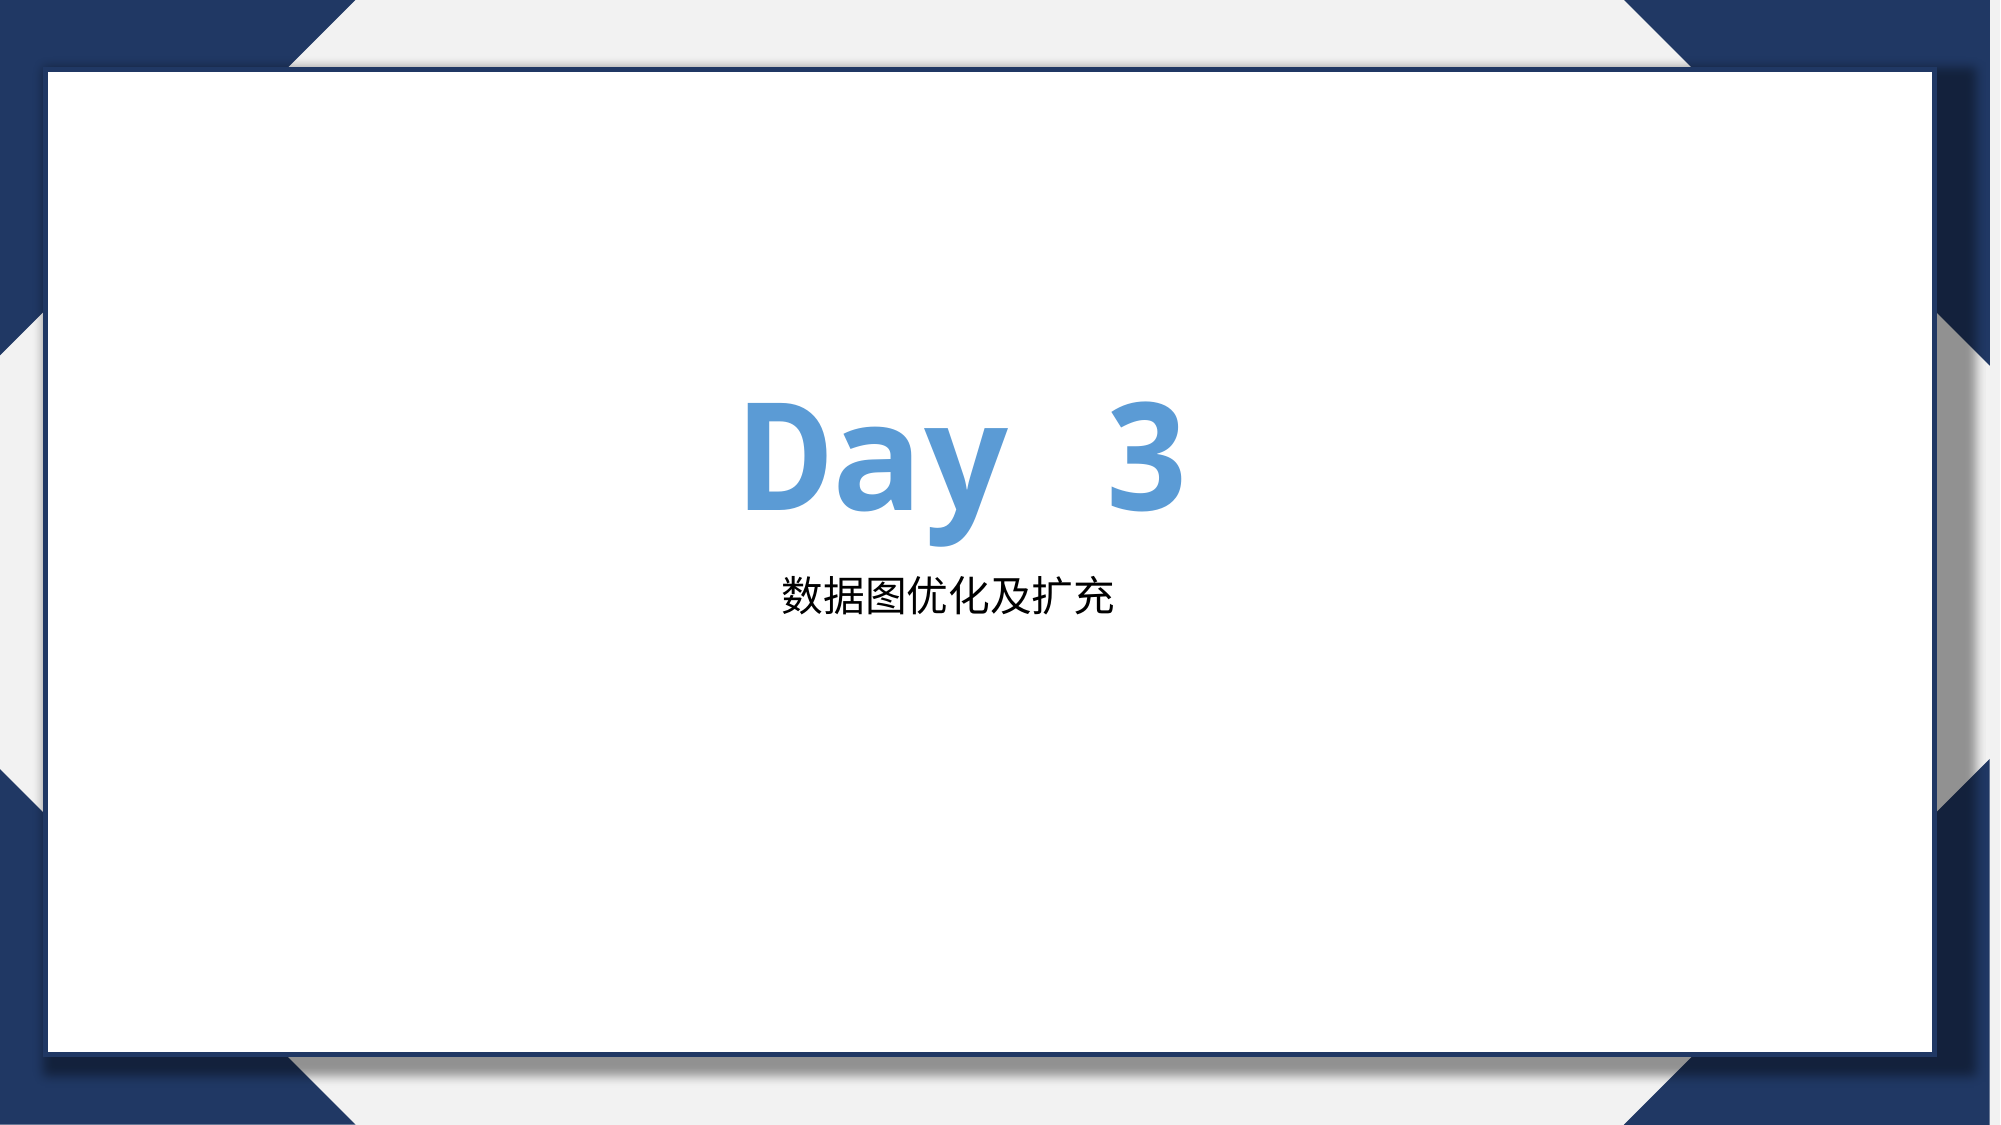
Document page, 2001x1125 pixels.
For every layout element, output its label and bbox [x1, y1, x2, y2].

text_box [0, 0, 1990, 1125]
